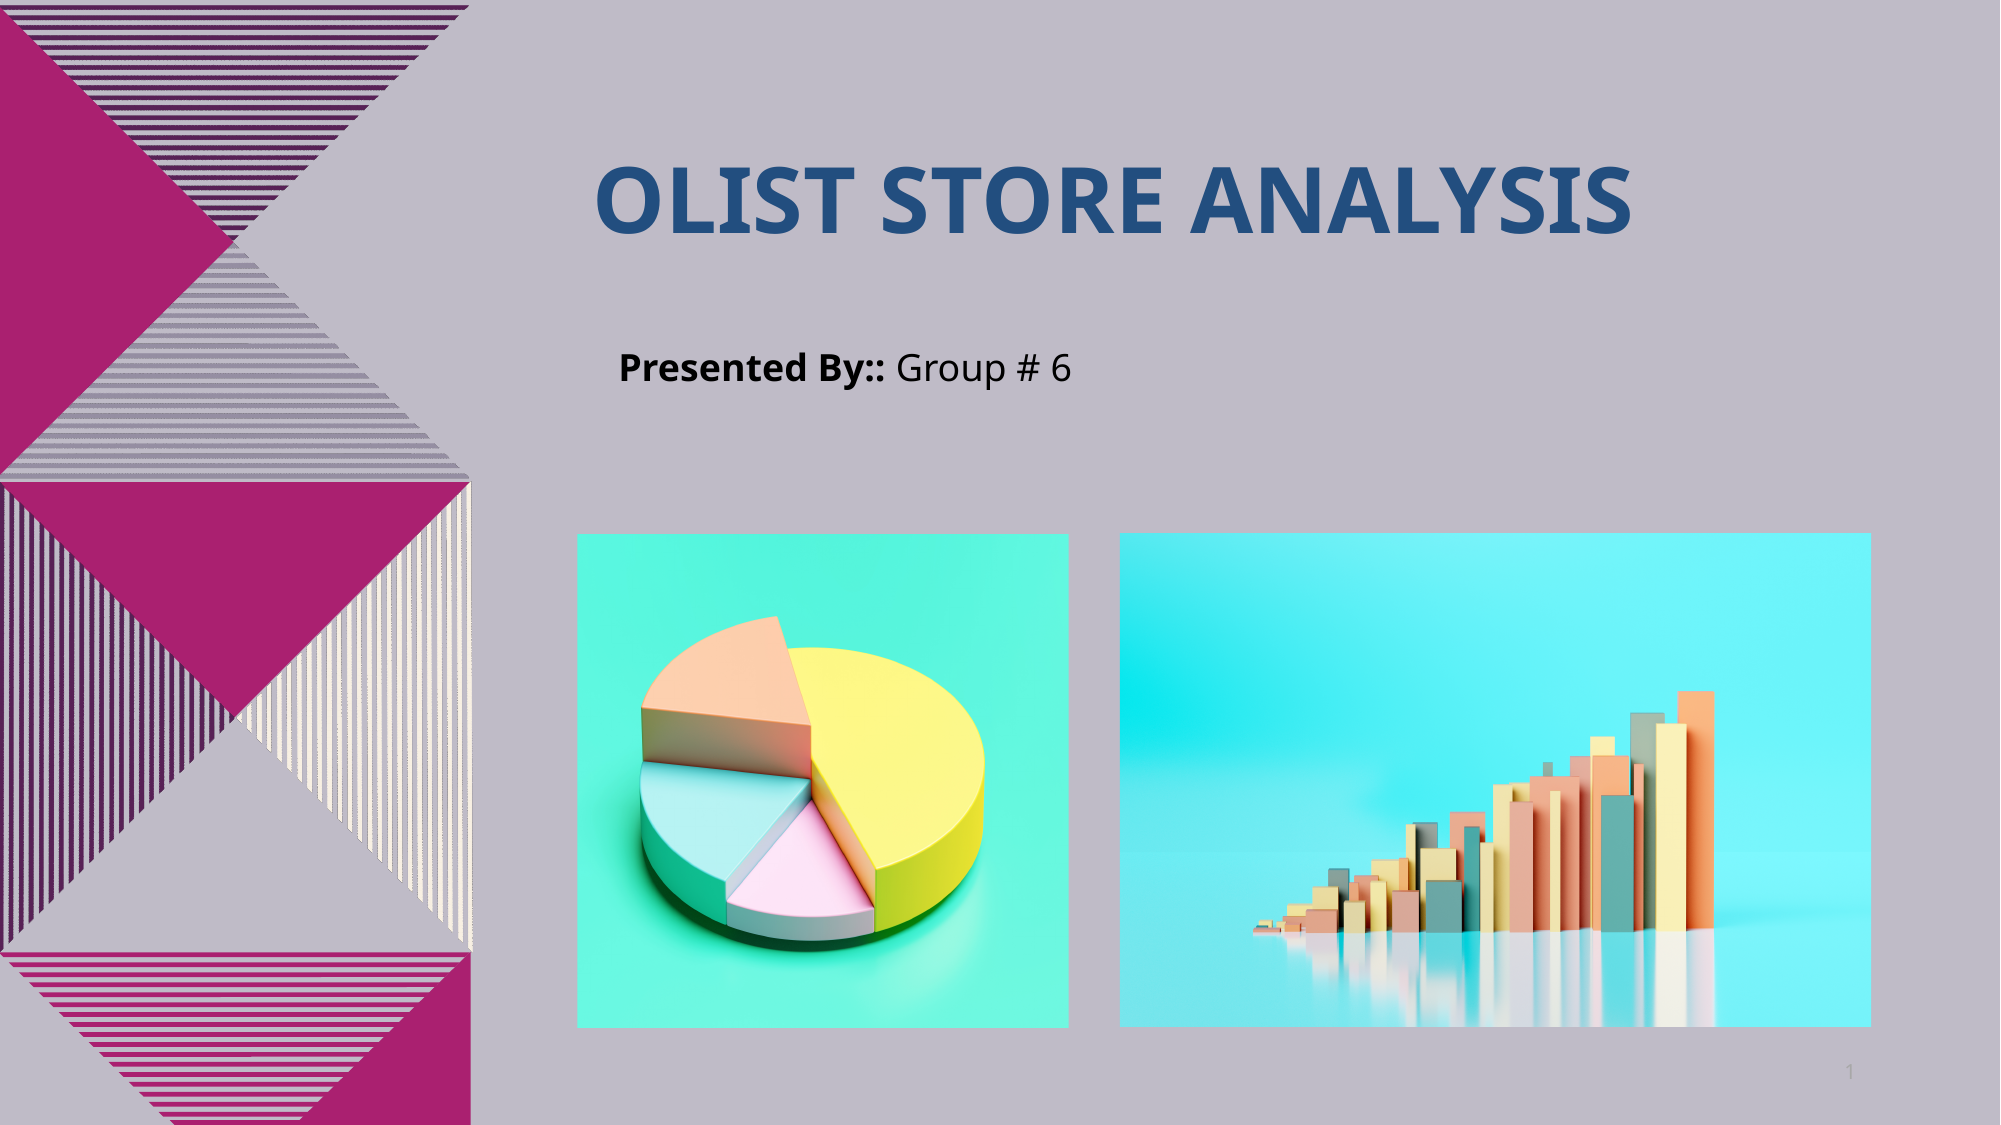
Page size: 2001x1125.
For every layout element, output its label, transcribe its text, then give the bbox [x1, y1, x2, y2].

text_box Presented By:: Group # 6 [603, 337, 1515, 397]
picture [0, 483, 234, 951]
picture [236, 481, 577, 952]
picture [0, 0, 468, 241]
slide_number 1 [1796, 1042, 1872, 1103]
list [577, 534, 1069, 1028]
title Olist Store Analysis [577, 146, 1872, 482]
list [1119, 533, 1872, 1027]
picture [0, 242, 469, 482]
